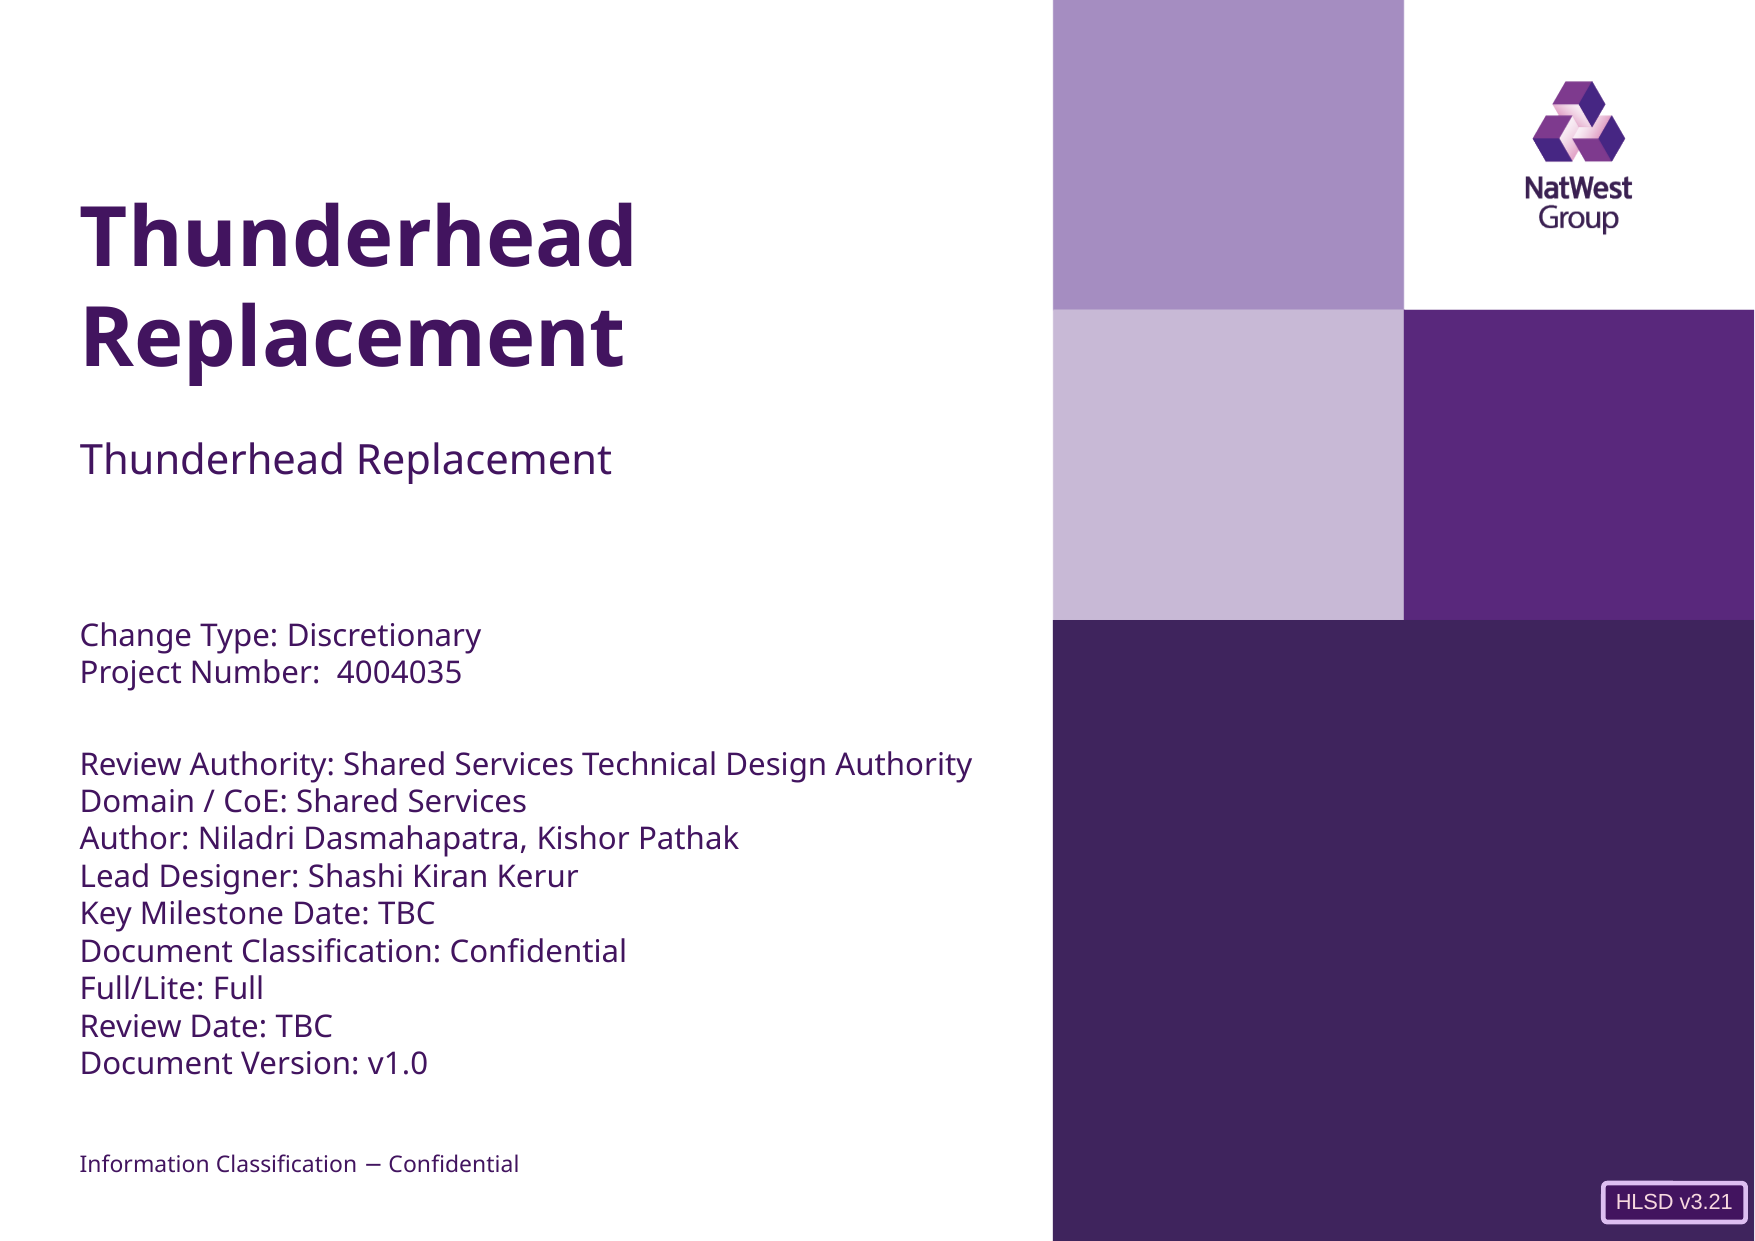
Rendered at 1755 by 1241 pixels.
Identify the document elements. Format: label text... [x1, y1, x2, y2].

subtitle Thunderhead Replacement [79, 433, 852, 525]
text_box Change Type: Discretionary Project Number: 4004035 [79, 615, 956, 653]
title Thunderhead Replacement [79, 115, 852, 383]
picture [0, 0, 1755, 1241]
text_box Review Authority: Shared Services Technical Design Authority Domain / CoE: Shared Services Author: Niladri Dasmahapatra, Kishor Pathak Lead Designer: Shashi Kiran Kerur Key Milestone Date: TBC Document Classification: Confidential Full/Lite: Full Review Date: TBC Document Version: v1.0 [79, 743, 1021, 1082]
text_box Information Classification − Confidential [79, 1140, 489, 1186]
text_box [1603, 1182, 1746, 1223]
